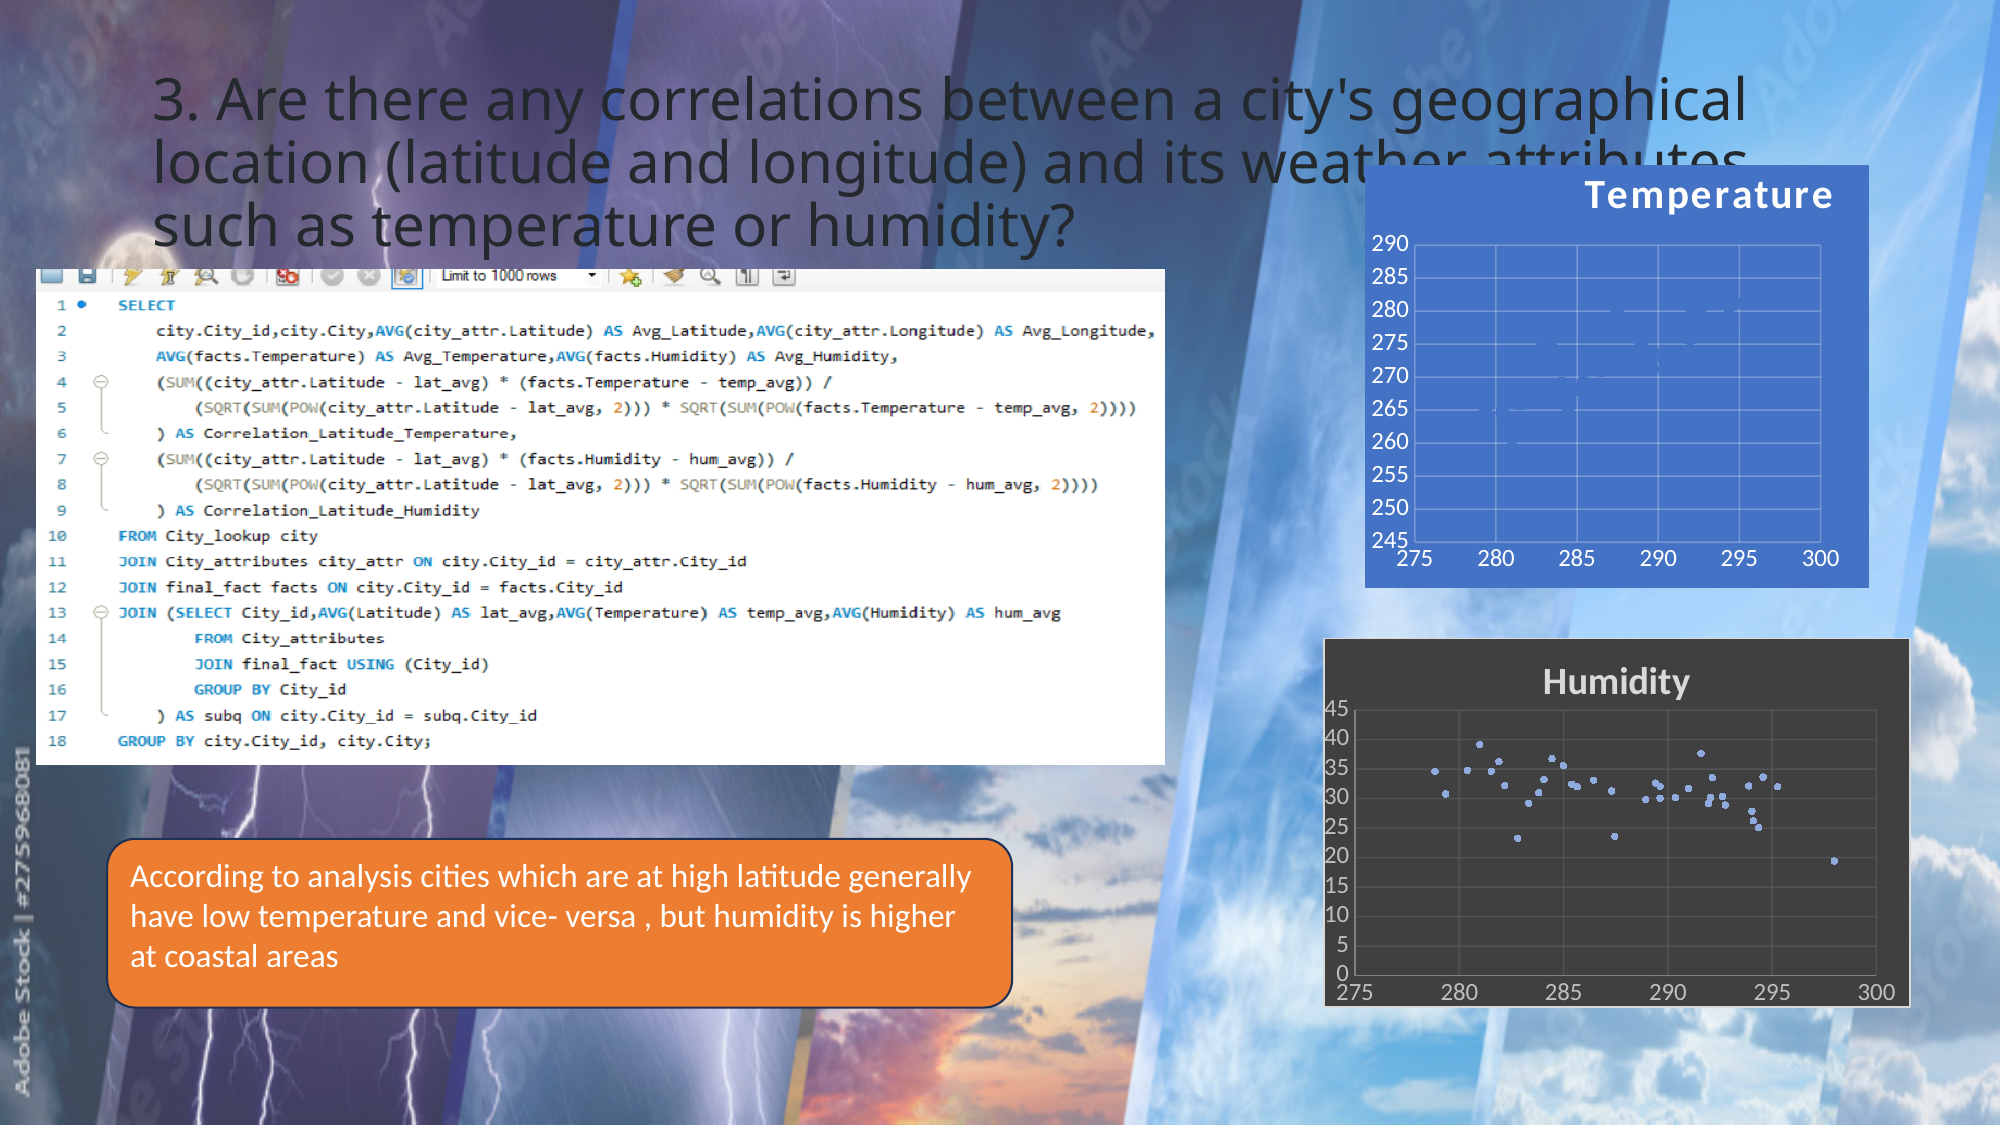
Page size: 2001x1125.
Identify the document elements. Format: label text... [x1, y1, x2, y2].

table_cell 78-81 [0, 0, 2000, 1125]
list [36, 269, 1165, 765]
text_box According to analysis cities which are at high latitude generally have low temperature and vice- versa , but humidity is higher at coastal areas [106, 837, 1014, 1009]
chart [1365, 164, 1869, 589]
title 3. Are there any correlations between a city's geographical location (latitude and longitude) and its weather attributes, such as temperature or humidity? [137, 59, 1863, 270]
chart [1323, 637, 1911, 1008]
